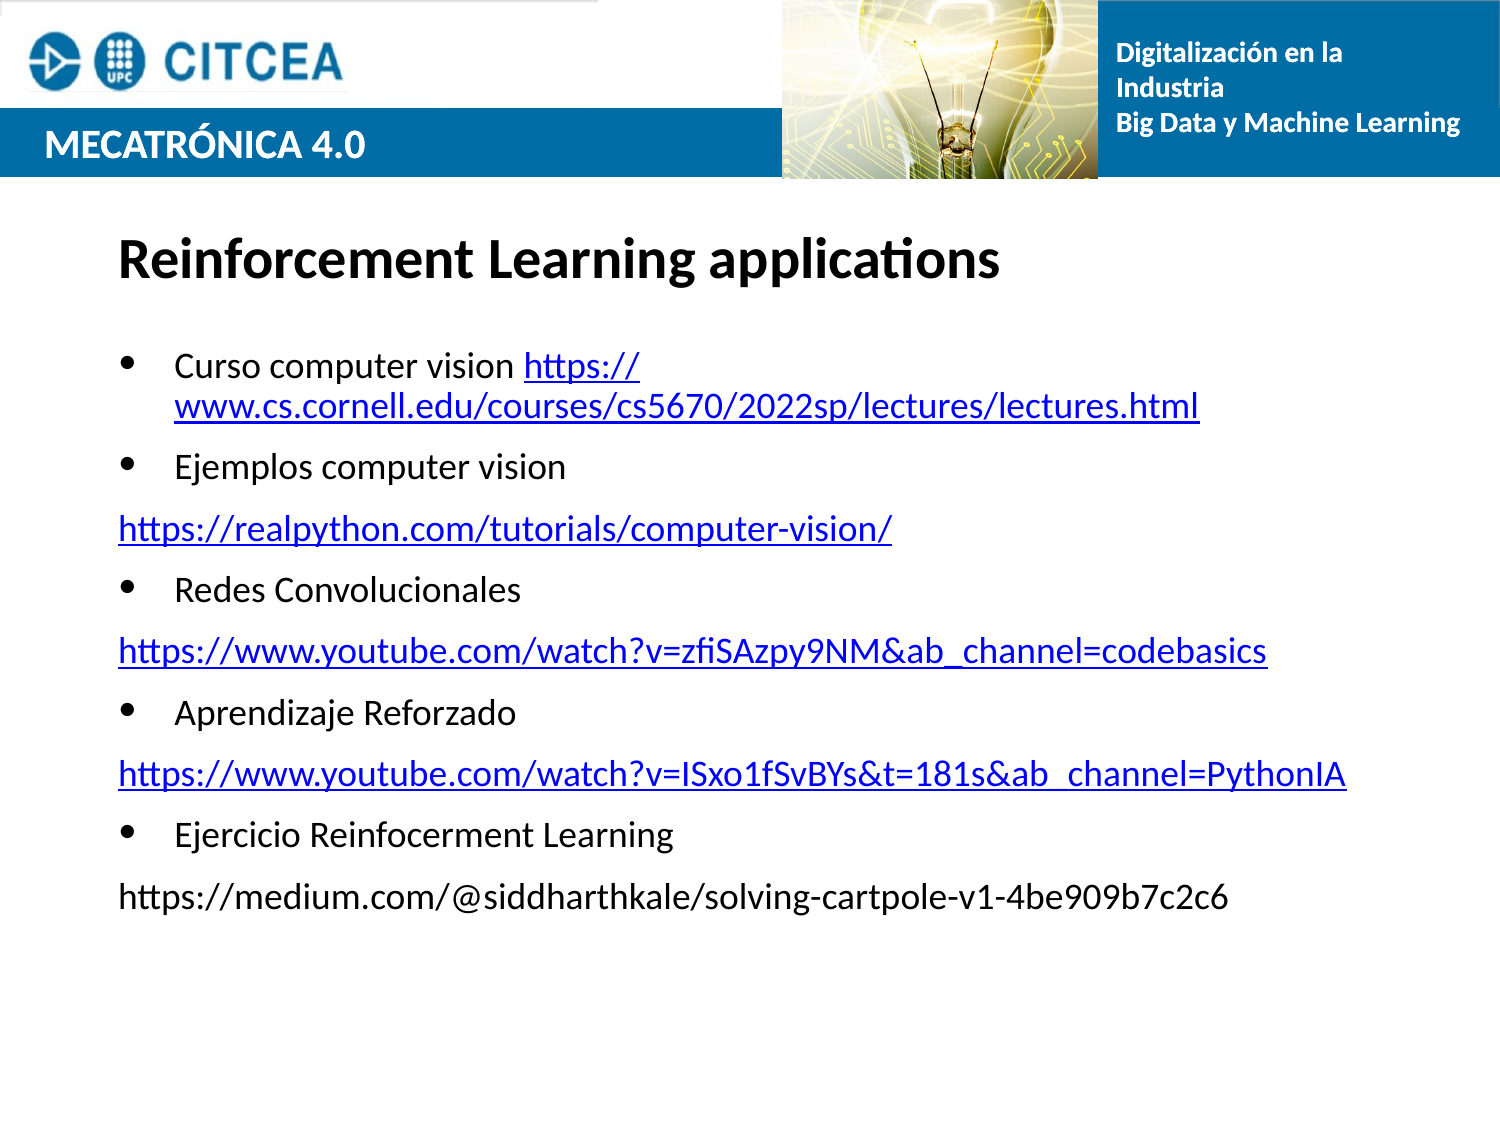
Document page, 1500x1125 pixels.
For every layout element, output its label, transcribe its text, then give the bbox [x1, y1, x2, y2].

picture [782, 0, 1500, 179]
text_box Reinforcement Learning applications [103, 213, 1397, 339]
list Curso computer vision https://www.cs.cornell.edu/courses/cs5670/2022sp/lectures/lectures.html Ejemplos computer vision https://realpython.com/tutorials/computer-vision/ Redes Convolucionales https://www.youtube.com/watch?v=zfiSAzpy9NM&ab_channel=codebasics Aprendizaje Reforzado https://www.youtube.com/watch?v=ISxo1fSvBYs&t=181s&ab_channel=PythonIA Ejercicio Reinfocerment Learning https://medium.com/@siddharthkale/solving-cartpole-v1-4be909b7c2c6 [84, 338, 1379, 1015]
picture [0, 0, 598, 107]
